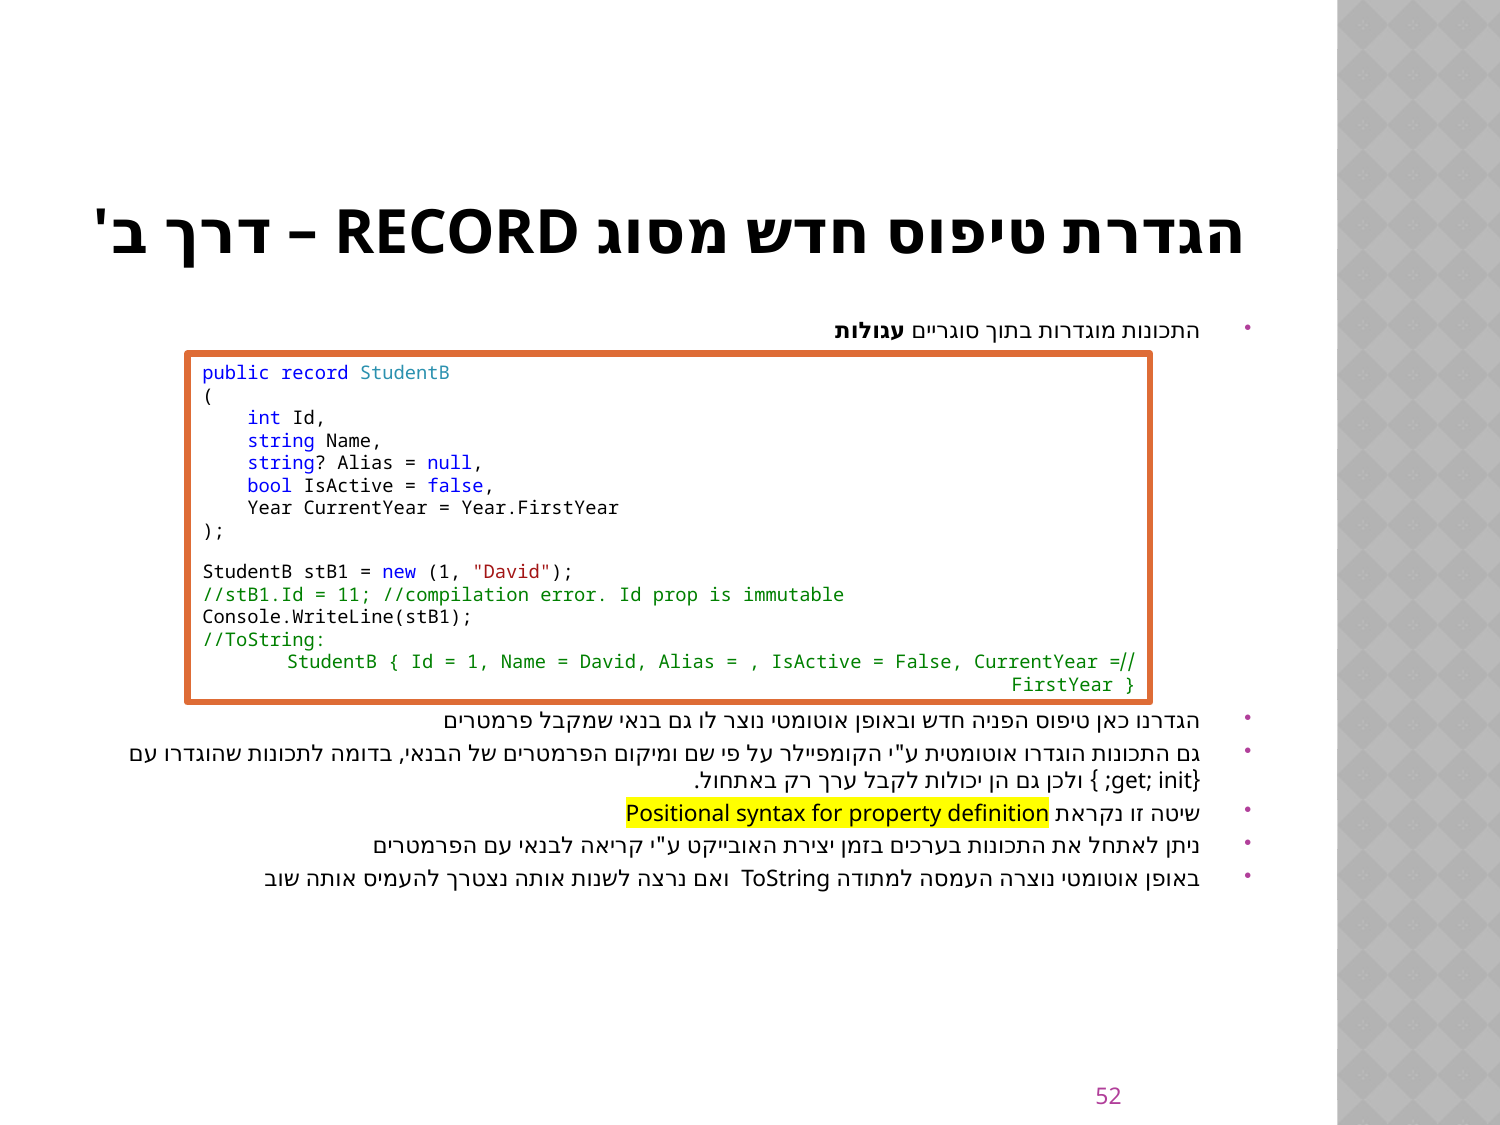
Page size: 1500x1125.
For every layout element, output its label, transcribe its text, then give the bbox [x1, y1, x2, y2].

text_box public record StudentB ( int Id, string Name, string? Alias = null, bool IsActive = false, Year CurrentYear = Year.FirstYear ); StudentB stB1 = new (1, "David"); //stB1.Id = 11; //compilation error. Id prop is immutable Console.WriteLine(stB1); //ToString: //StudentB { Id = 1, Name = David, Alias = , IsActive = False, CurrentYear = FirstYear } [184, 350, 1153, 705]
slide_number 52 [1025, 1075, 1122, 1113]
list התכונות מוגדרות בתוך סוגריים עגולות הגדרנו כאן טיפוס הפניה חדש ובאופן אוטומטי נוצר לו גם בנאי שמקבל פרמטרים גם התכונות הוגדרו אוטומטית ע"י הקומפיילר על פי שם ומיקום הפרמטרים של הבנאי, בדומה לתכונות שהוגדרו עם {get; init; } ולכן גם הן יכולות לקבל ערך רק באתחול. שיטה זו נקראת Positional syntax for property definition ניתן לאתחל את התכונות בערכים בזמן יצירת האובייקט ע"י קריאה לבנאי עם הפרמטרים באופן אוטומטי נוצרה העמסה למתודה ToString ואם נרצה לשנות אותה נצטרך להעמיס אותה שוב [75, 308, 1263, 905]
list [1337, 0, 1500, 1125]
title הגדרת טיפוס חדש מסוג record – דרך ב' [75, 179, 1263, 266]
